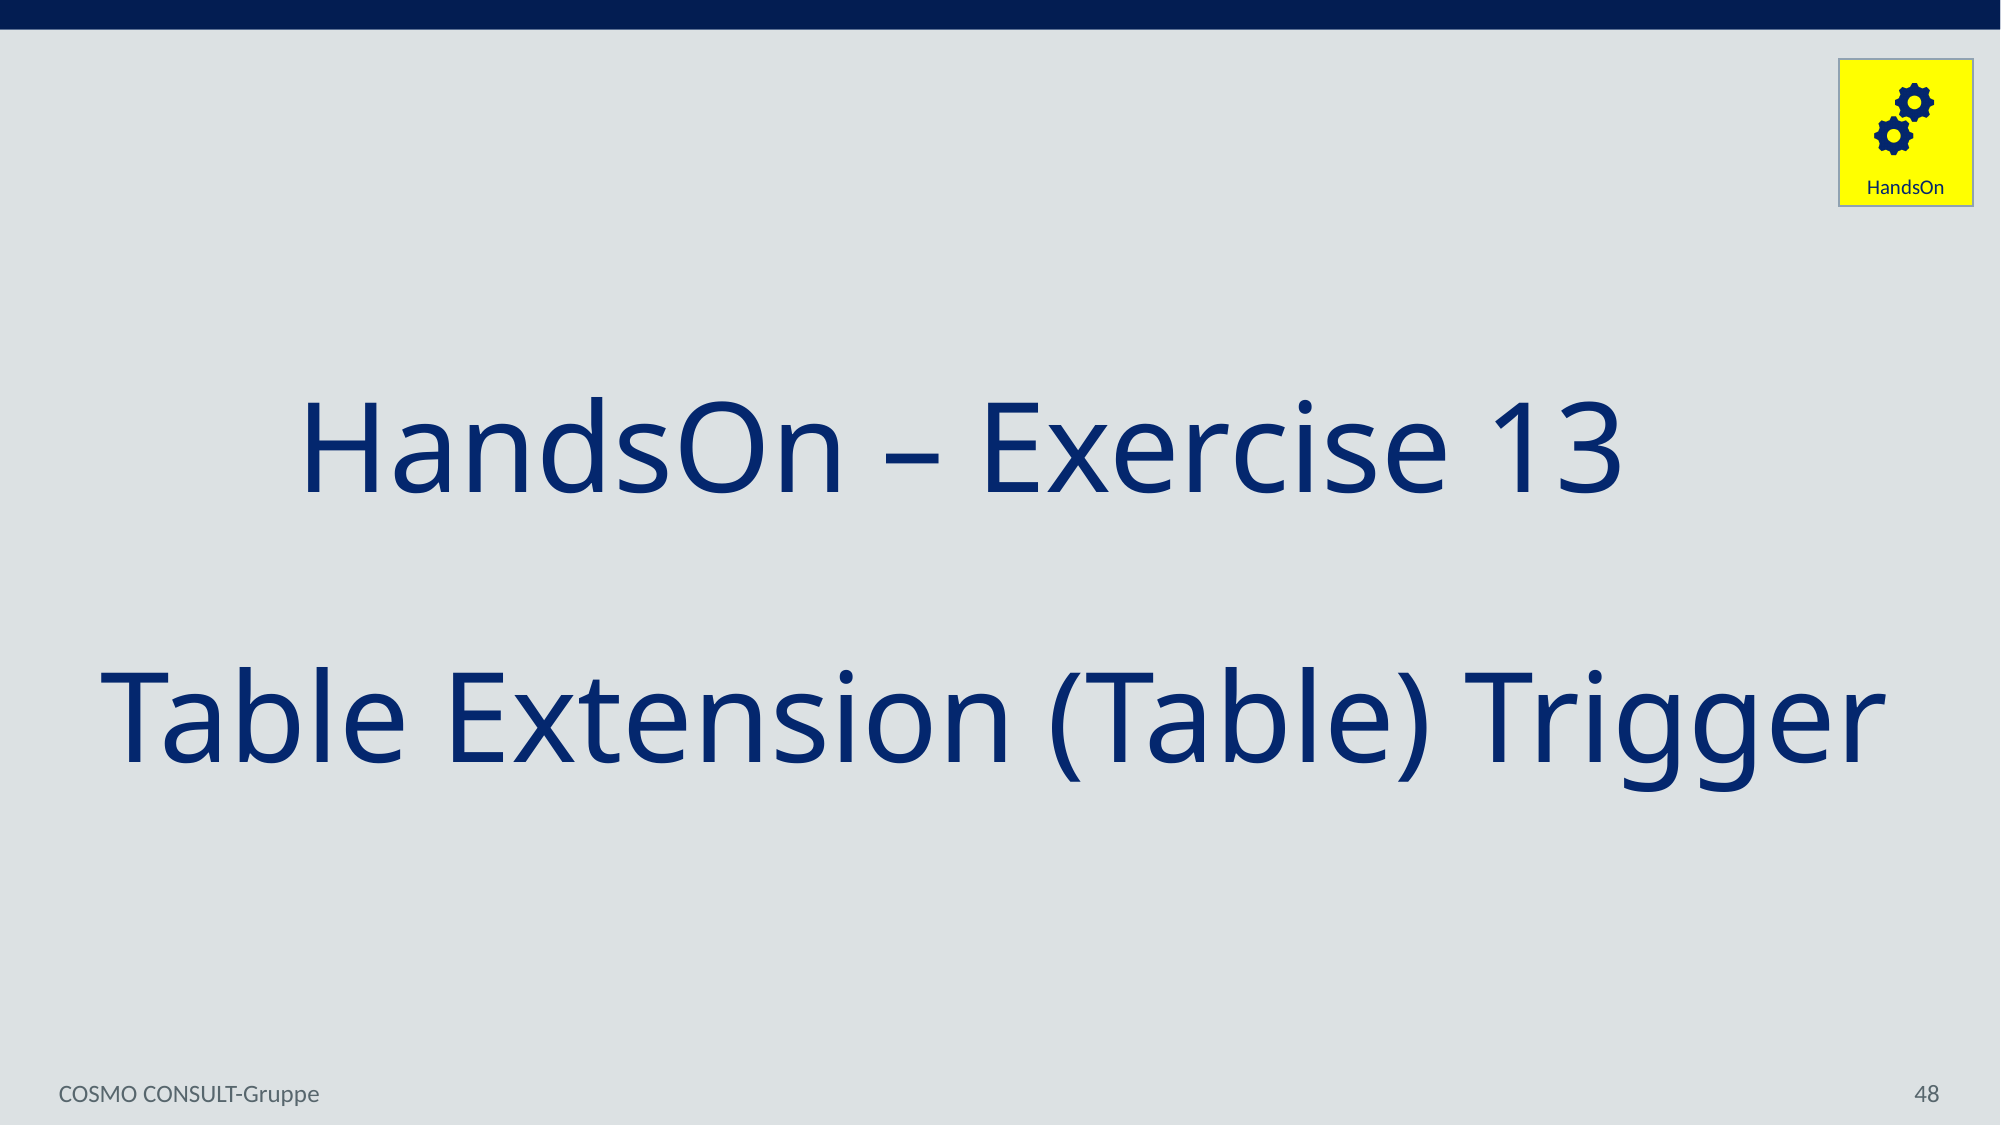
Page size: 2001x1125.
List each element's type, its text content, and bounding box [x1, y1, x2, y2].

text_box HandsOn [1838, 58, 1974, 207]
text_box HandsOn – Exercise 13 Table Extension (Table) Trigger [54, 384, 1936, 816]
slide_number 48 [1526, 1062, 1940, 1123]
slide_number COSMO CONSULT-Gruppe [59, 1062, 509, 1123]
picture [1860, 75, 1948, 163]
